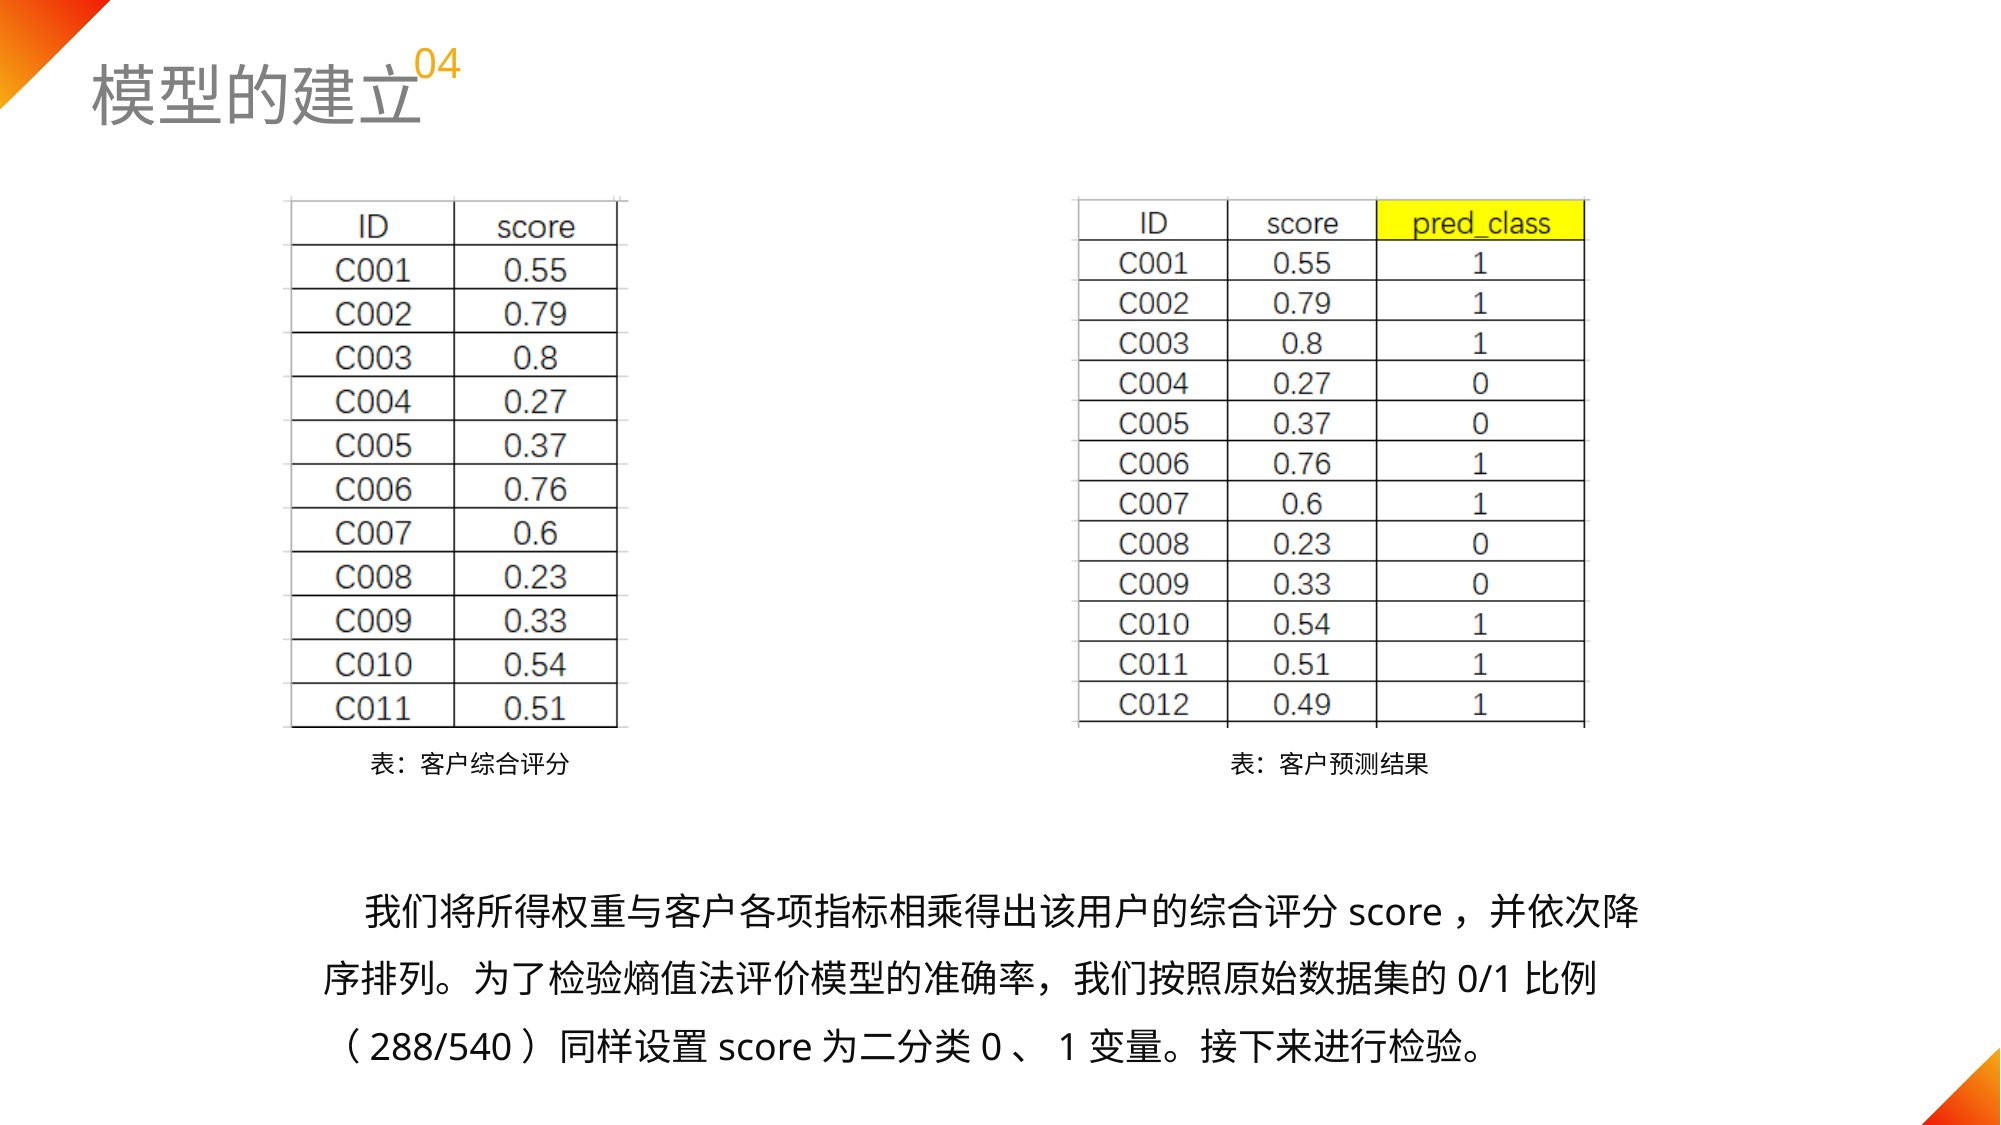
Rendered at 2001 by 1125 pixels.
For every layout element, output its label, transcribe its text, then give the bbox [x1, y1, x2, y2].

picture [283, 196, 629, 728]
text_box 表：客户综合评分 [355, 741, 587, 787]
text_box 我们将所得权重与客户各项指标相乘得出该用户的综合评分score，并依次降序排列。为了检验熵值法评价模型的准确率，我们按照原始数据集的0/1比例（288/540）同样设置score为二分类0、1变量。接下来进行检验。 [308, 857, 1656, 1076]
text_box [76, 28, 474, 142]
text_box [1921, 1046, 2000, 1125]
picture [1071, 196, 1591, 728]
text_box [0, 0, 111, 111]
text_box 表：客户预测结果 [1215, 741, 1447, 787]
